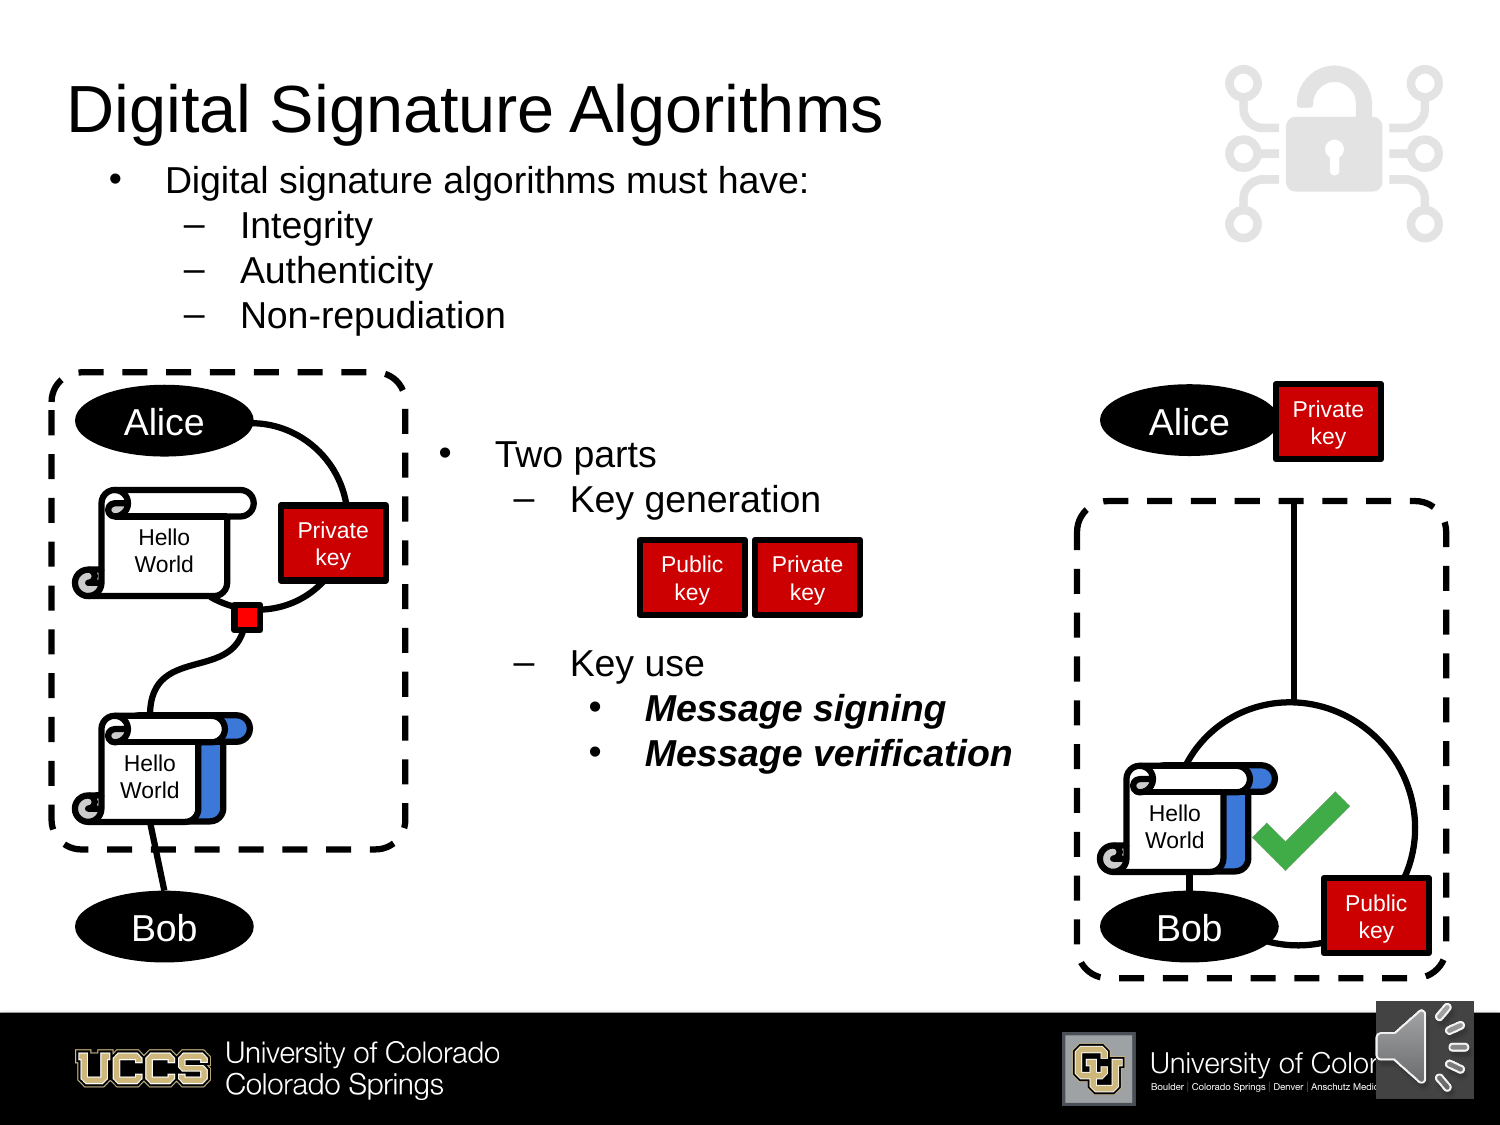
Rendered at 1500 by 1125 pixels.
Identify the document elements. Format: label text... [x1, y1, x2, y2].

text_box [51, 372, 406, 963]
picture [1062, 999, 1476, 1106]
picture [75, 1041, 499, 1100]
list Two parts Key generation Key use Message signing Message verification [410, 422, 1046, 876]
title Digital Signature Algorithms [51, 45, 1479, 168]
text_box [639, 539, 861, 616]
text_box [1076, 383, 1466, 996]
list Digital signature algorithms must have: Integrity Authenticity Non-repudiation [75, 168, 1425, 988]
